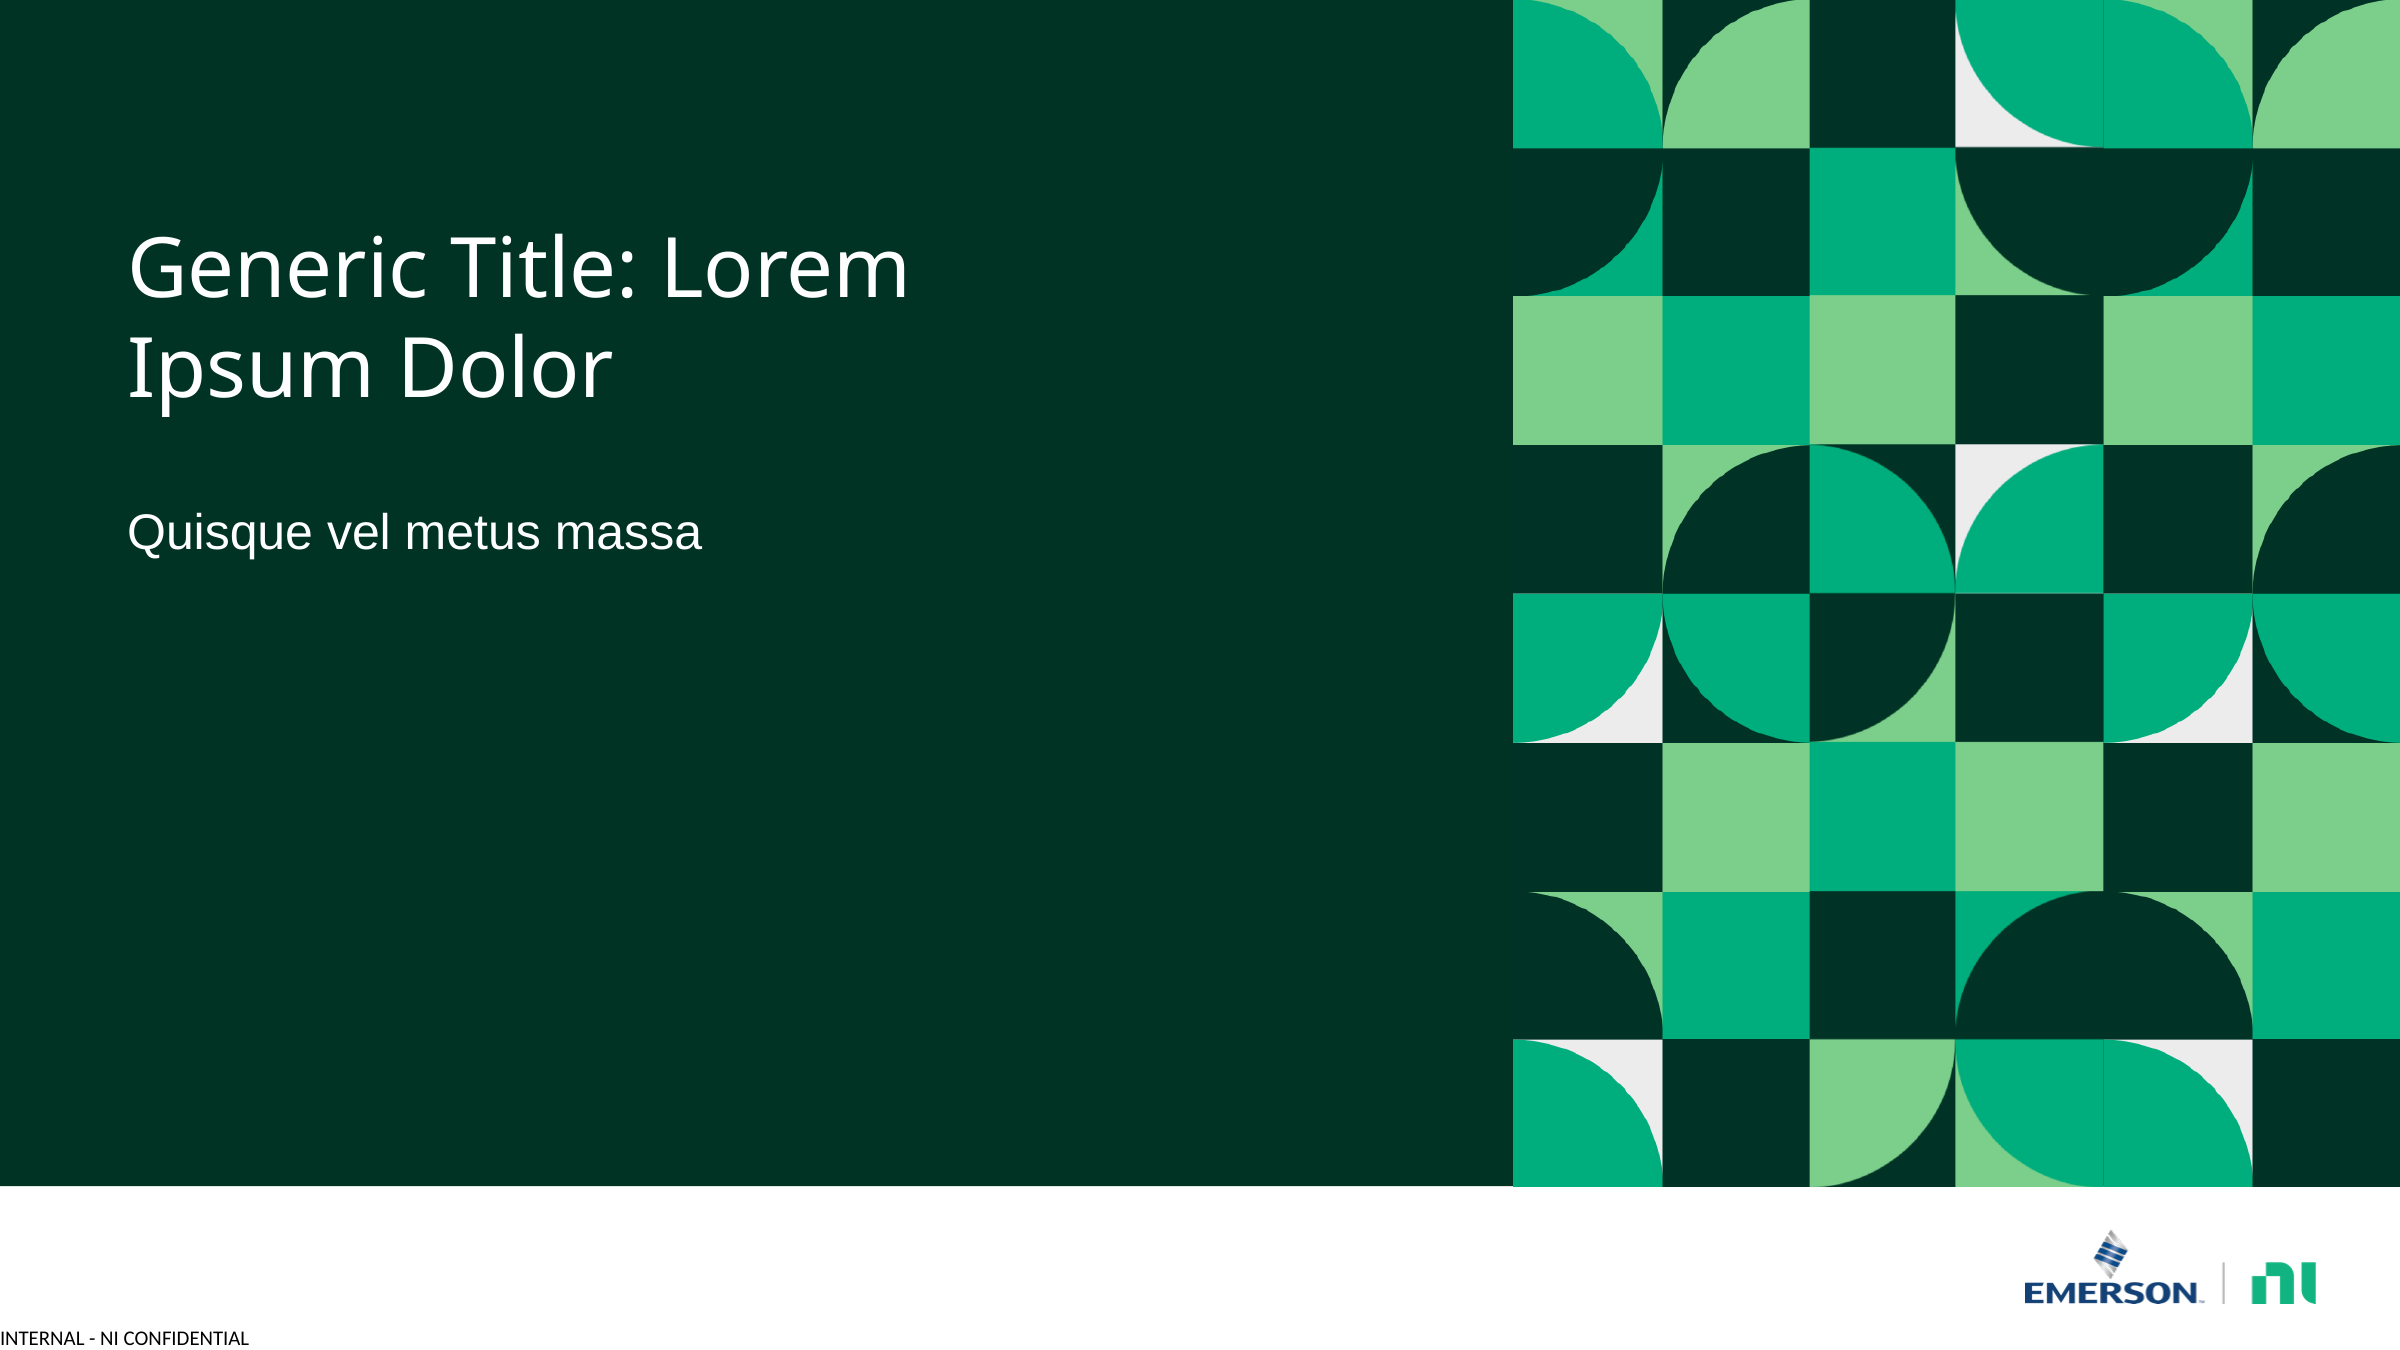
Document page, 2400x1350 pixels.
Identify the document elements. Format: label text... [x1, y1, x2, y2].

picture [2025, 1229, 2316, 1304]
list Quisque vel metus massa [112, 484, 1157, 635]
title Generic Title: Lorem Ipsum Dolor [112, 216, 1070, 426]
